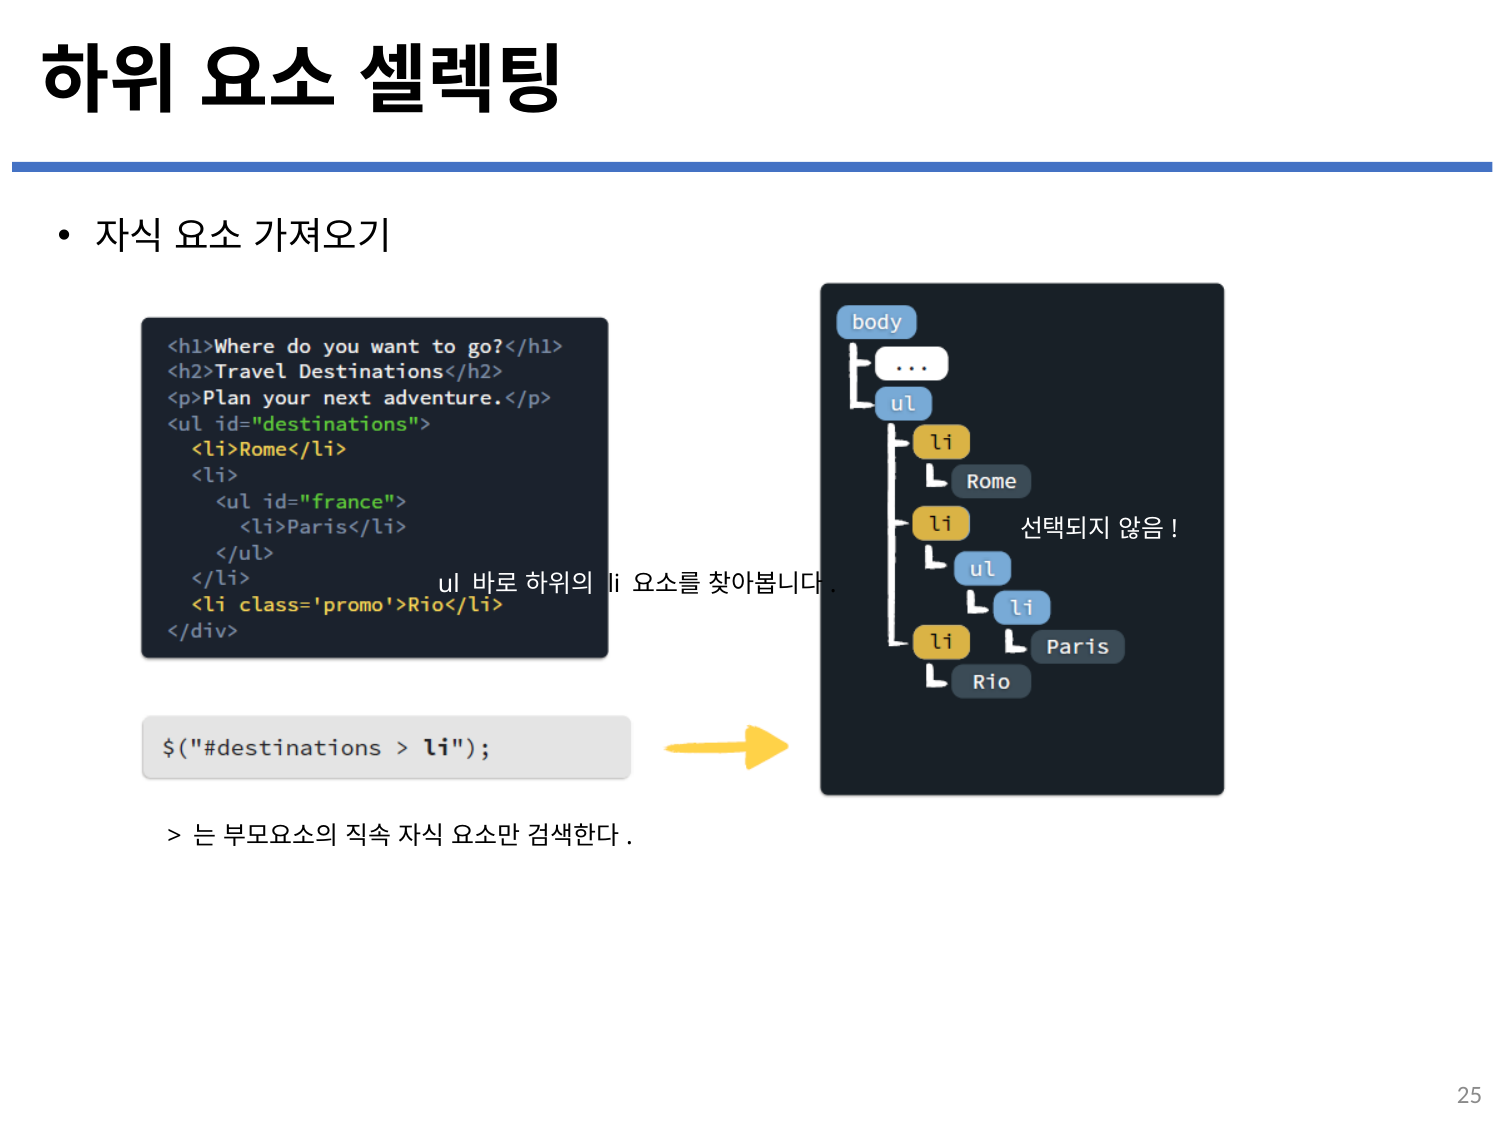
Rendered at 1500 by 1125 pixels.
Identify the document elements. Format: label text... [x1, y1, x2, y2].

title 하위 요소 셀렉팅 [25, 32, 1475, 132]
slide_number 25 [1159, 1063, 1498, 1124]
picture [136, 274, 1229, 803]
text_box > 는 부모요소의 직속 자식 요소만 검색한다. [152, 812, 648, 857]
list 자식 요소 가져오기 [42, 204, 1453, 1104]
